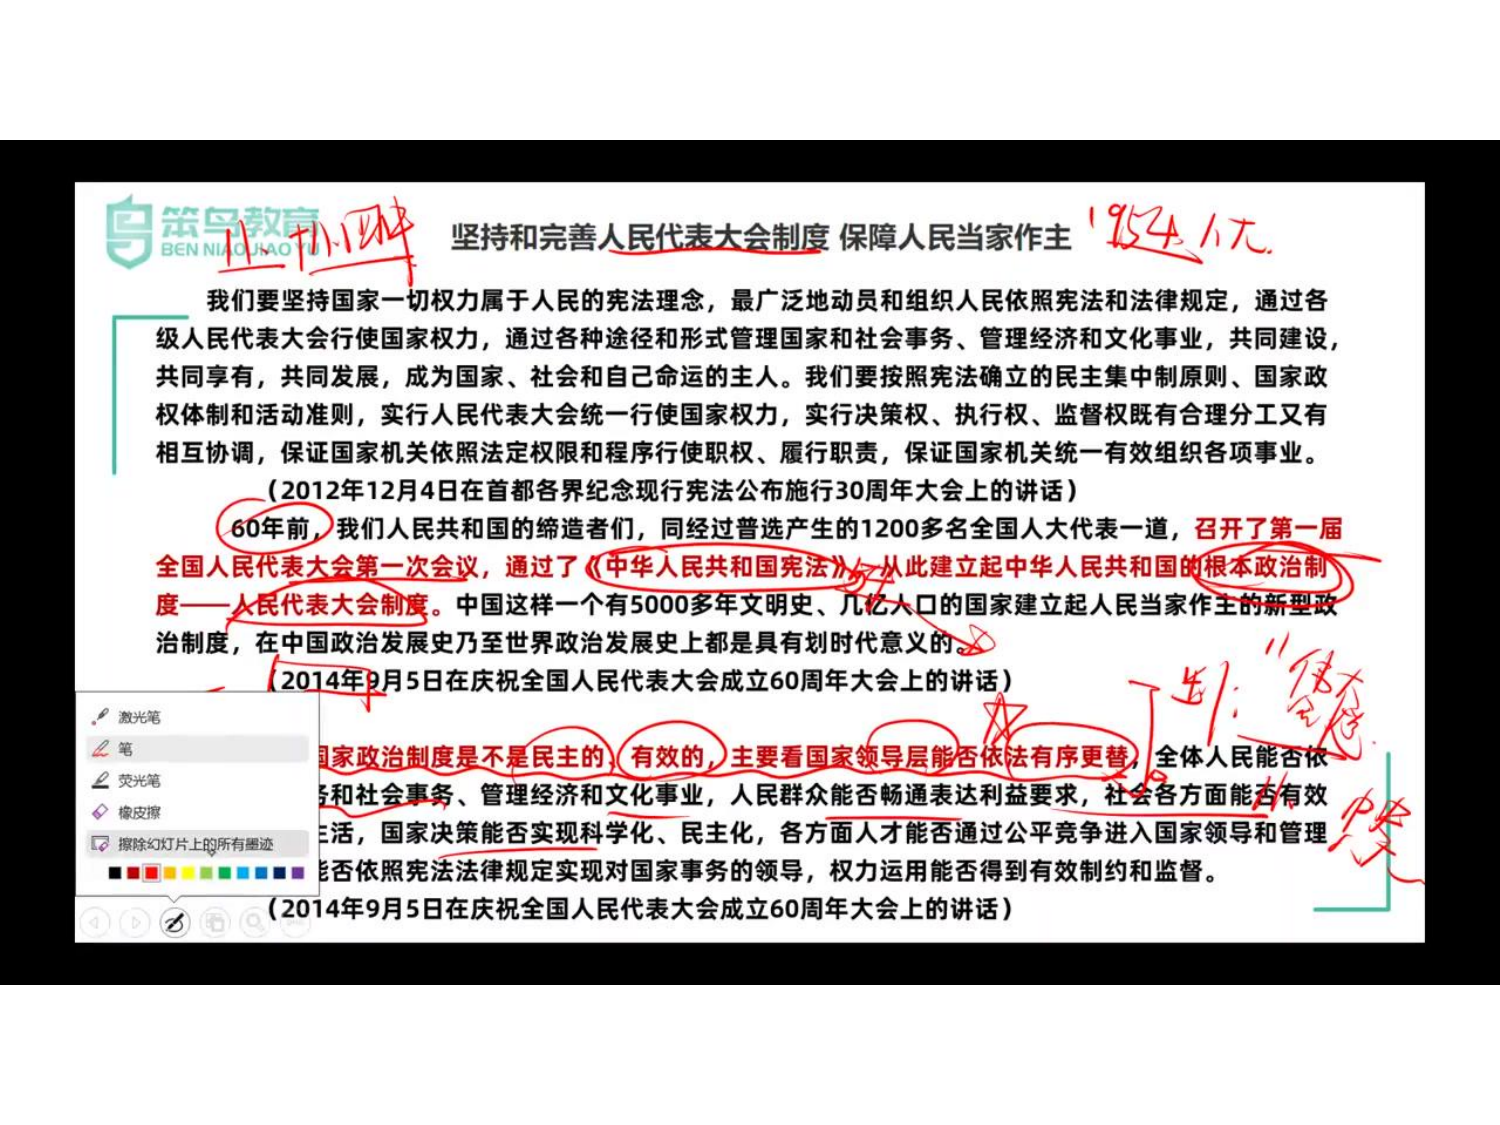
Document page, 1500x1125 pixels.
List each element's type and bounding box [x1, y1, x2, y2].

picture [0, 140, 1500, 985]
